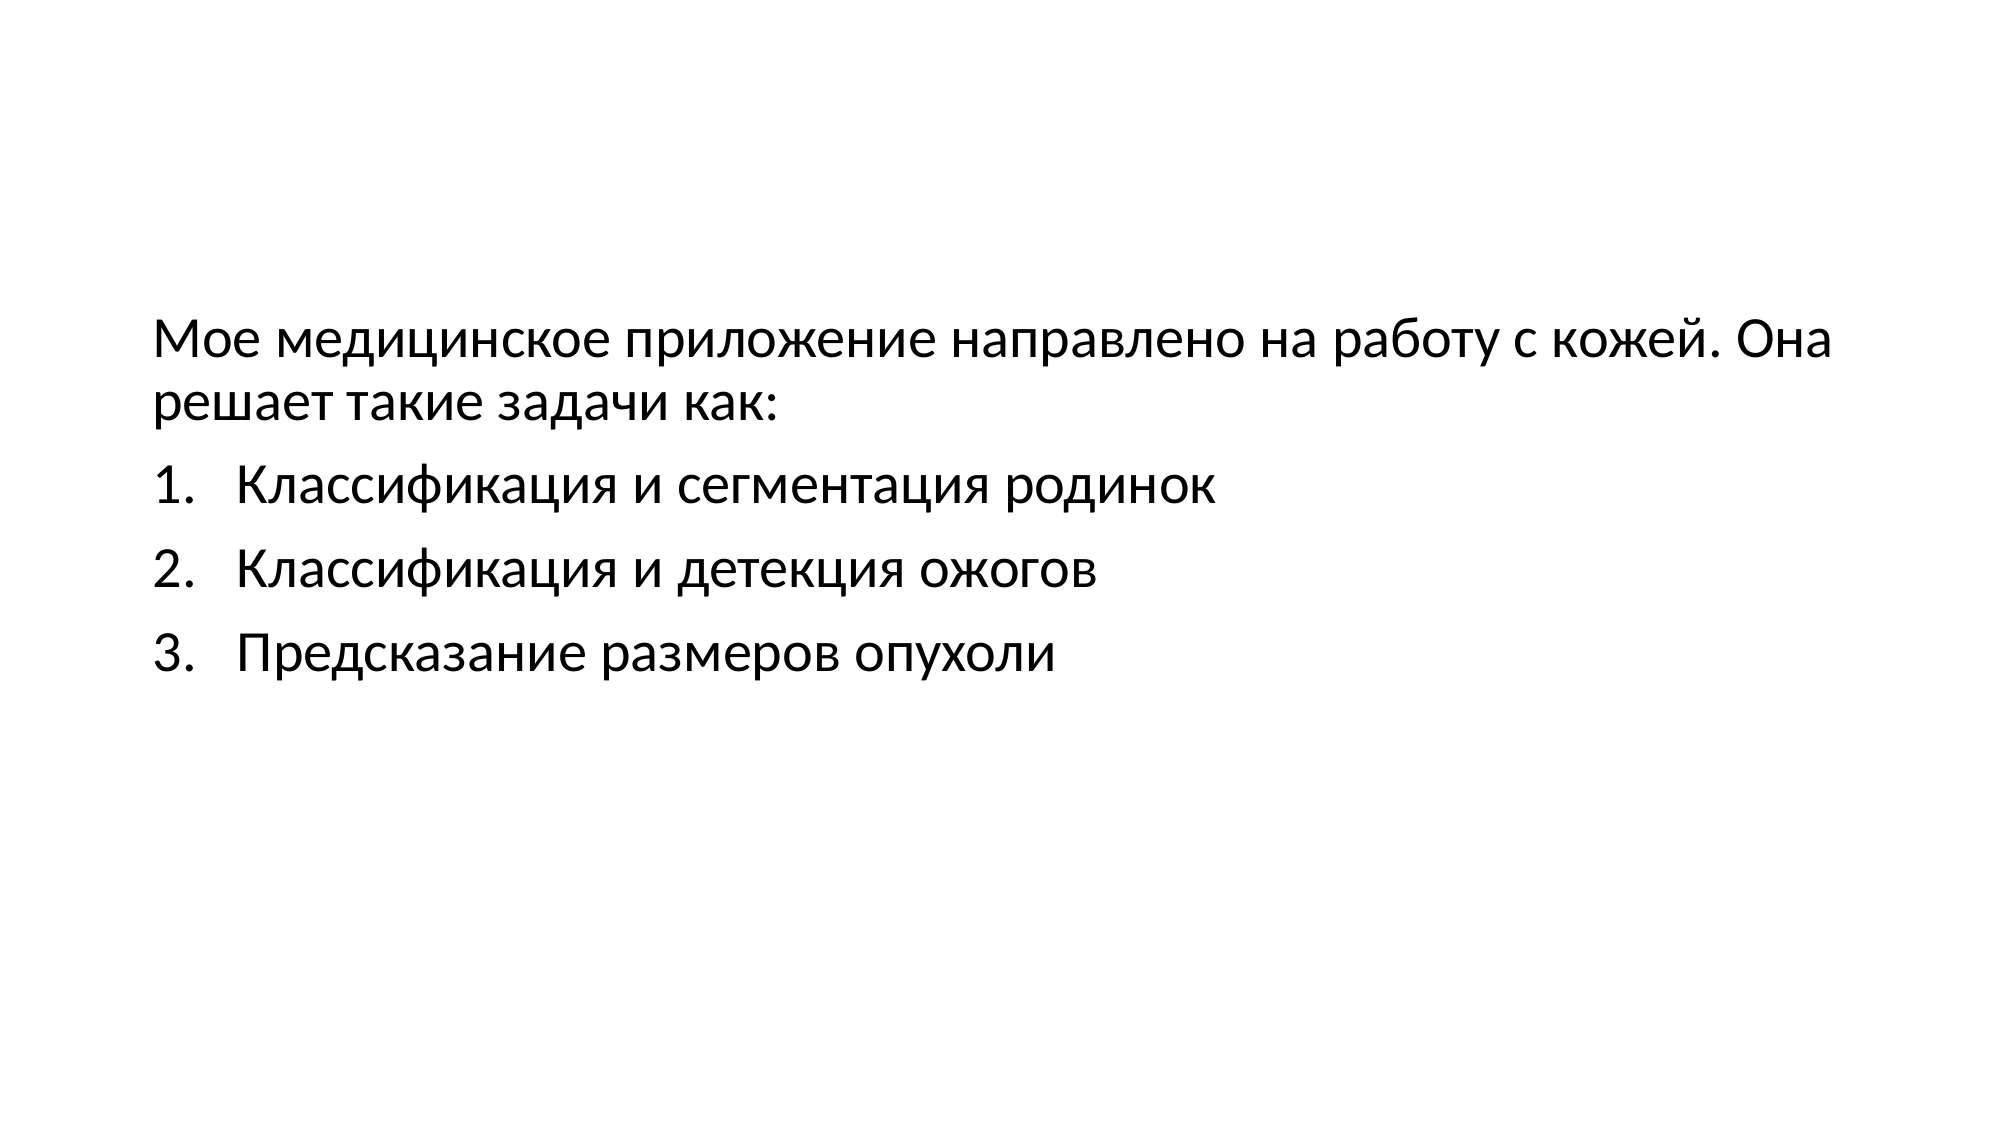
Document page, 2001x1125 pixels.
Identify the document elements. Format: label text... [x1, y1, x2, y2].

list Мое медицинское приложение направлено на работу с кожей. Она решает такие задачи как: Классификация и сегментация родинок Классификация и детекция ожогов Предсказание размеров опухоли [137, 299, 1863, 1014]
